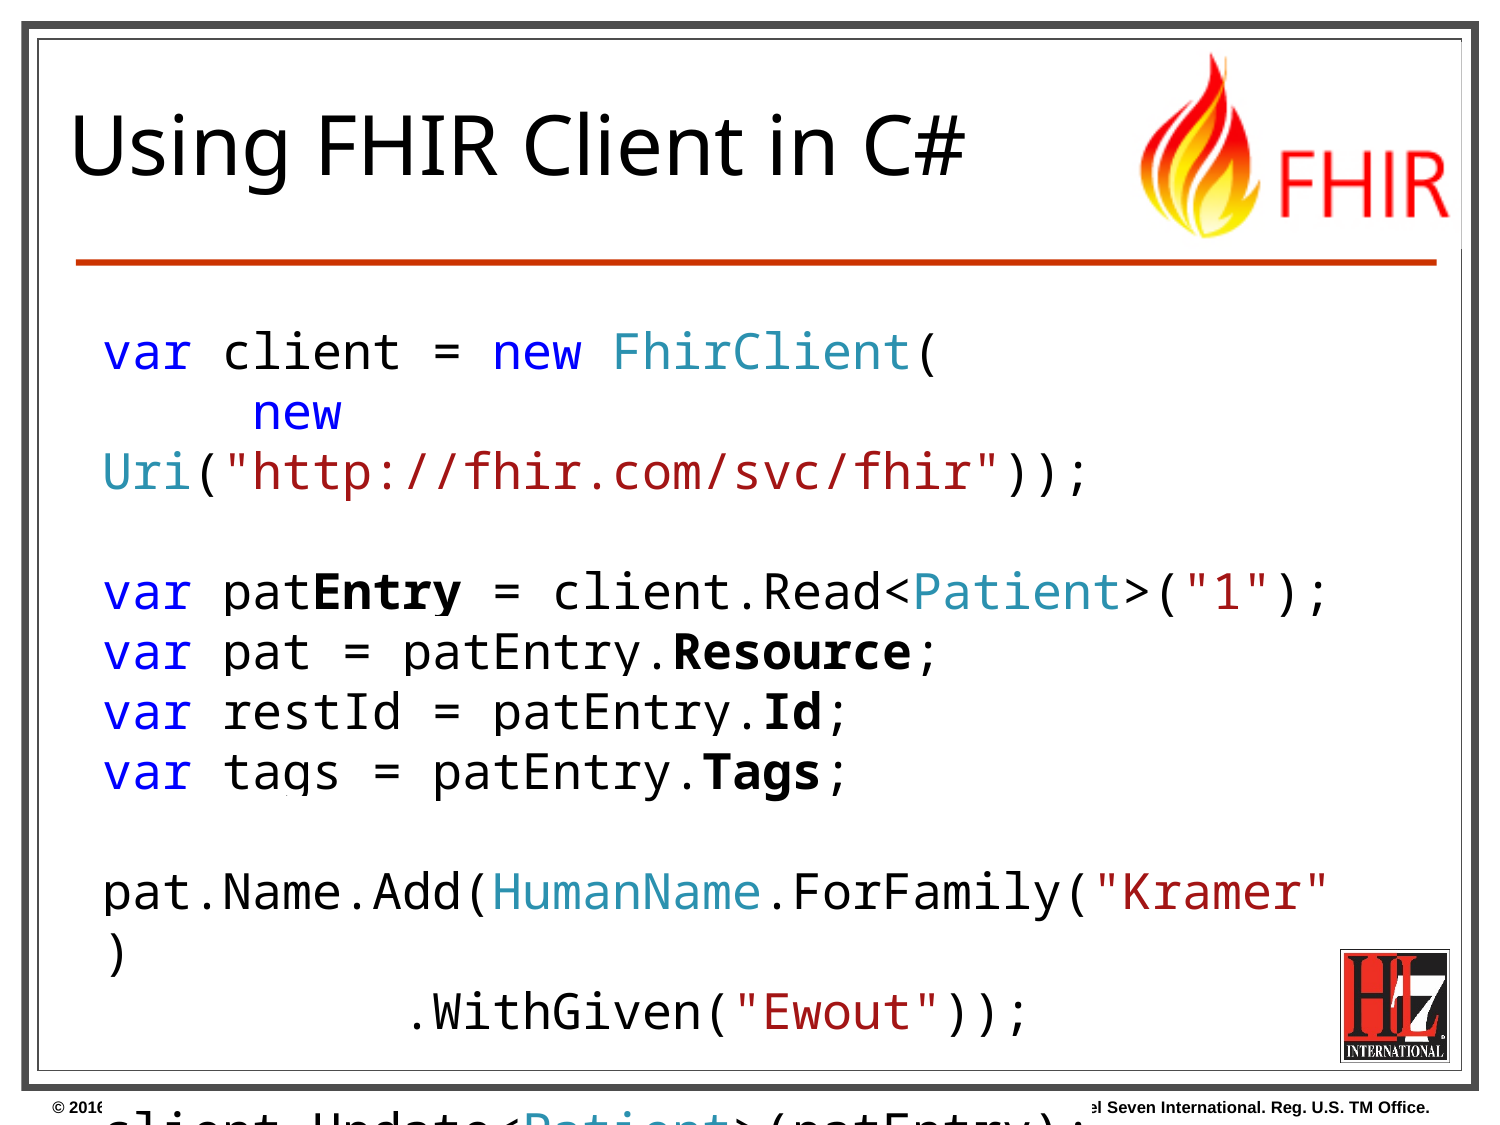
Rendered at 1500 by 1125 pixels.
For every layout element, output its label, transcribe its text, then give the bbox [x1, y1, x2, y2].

picture [1128, 42, 1462, 249]
title Using FHIR Client in C# [53, 54, 1128, 249]
text_box var client = new FhirClient( new Uri("http://fhir.com/svc/fhir")); var patEntry = client.Read<Patient>("1"); var pat = patEntry.Resource; var restId = patEntry.Id; var tags = patEntry.Tags; pat.Name.Add(HumanName.ForFamily("Kramer") .WithGiven("Ewout")); client.Update<Patient>(patEntry); [87, 312, 1363, 1125]
picture [1363, 949, 1450, 1063]
